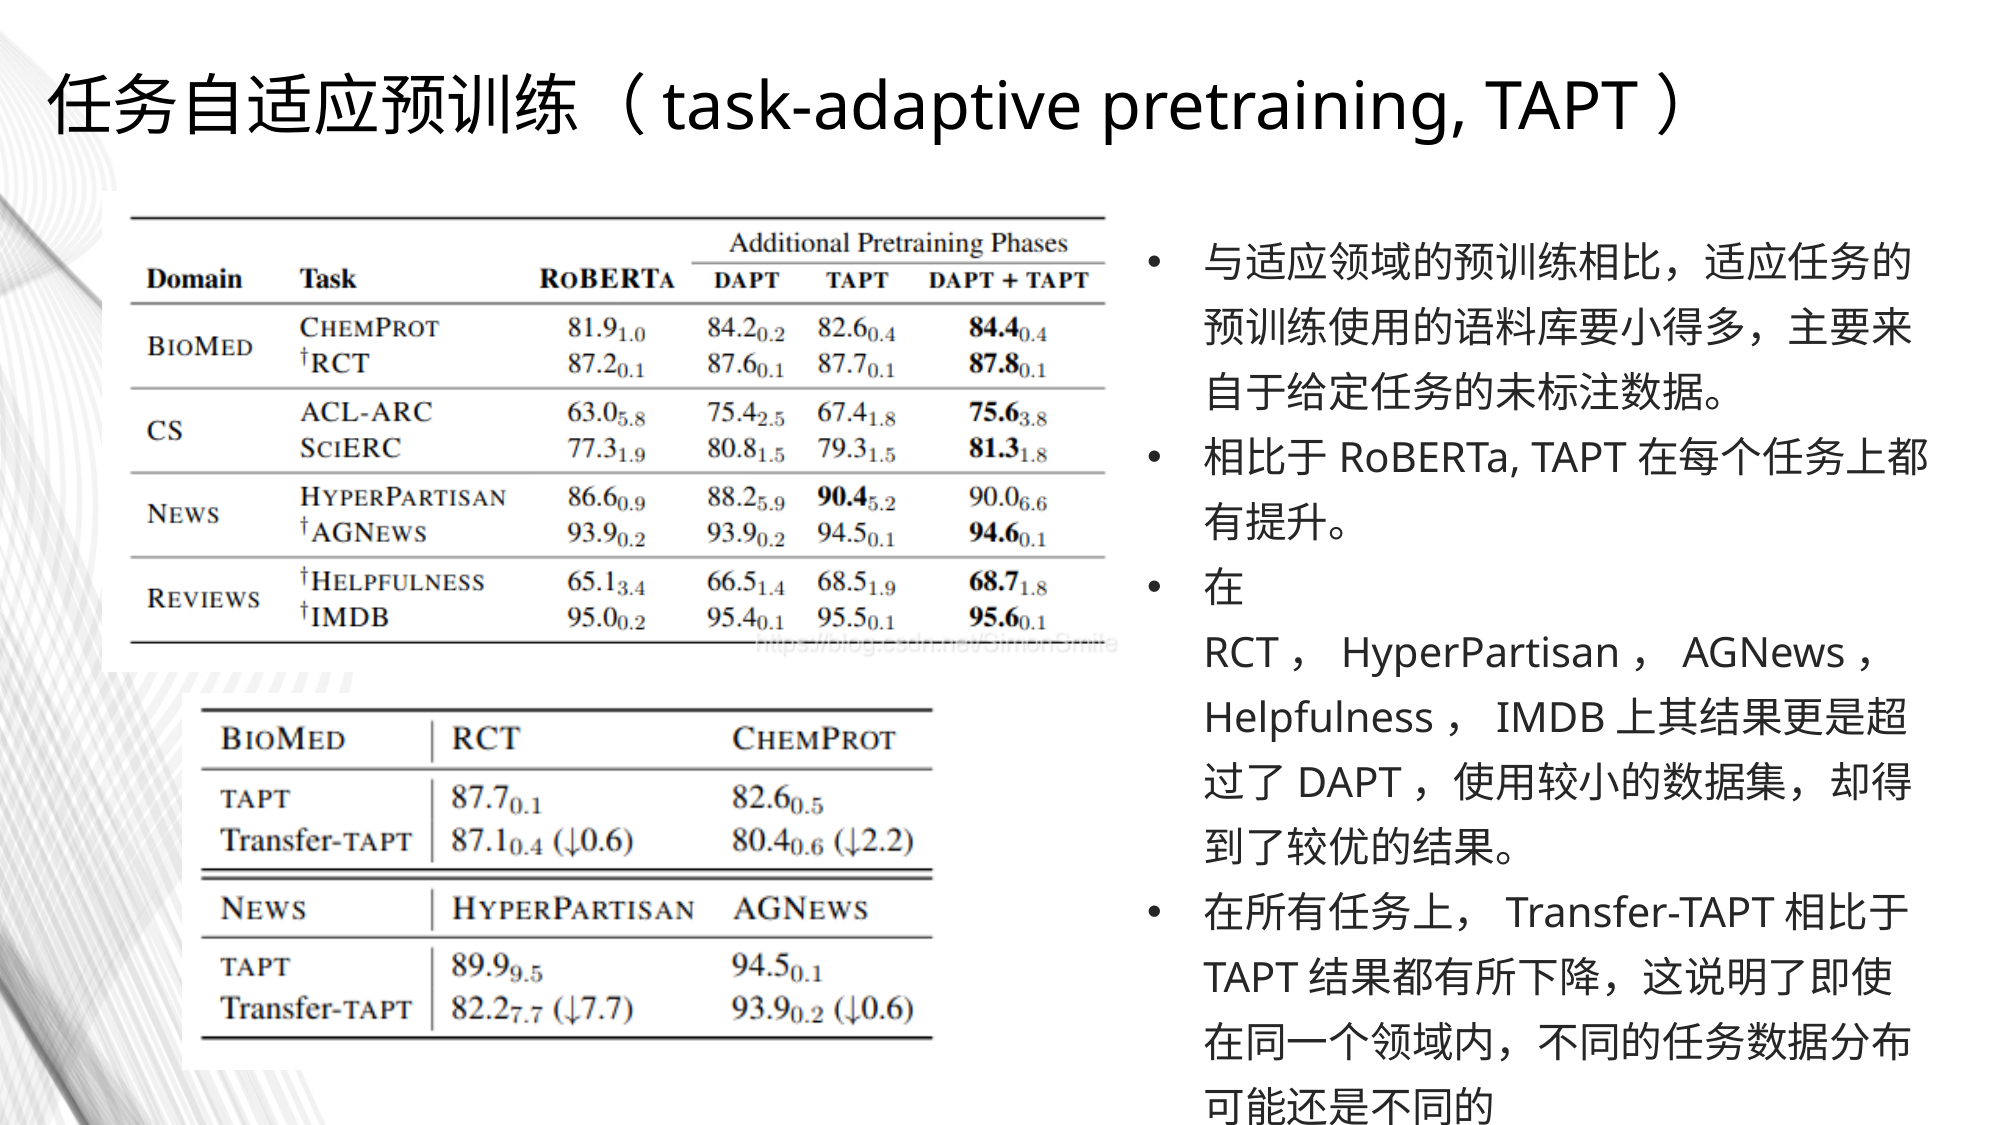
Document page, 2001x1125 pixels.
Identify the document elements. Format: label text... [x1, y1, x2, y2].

text_box 与适应领域的预训练相比，适应任务的预训练使用的语料库要小得多，主要来自于给定任务的未标注数据。 相比于RoBERTa, TAPT在每个任务上都有提升。 在RCT，HyperPartisan，AGNews，Helpfulness，IMDB上其结果更是超过了DAPT，使用较小的数据集，却得到了较优的结果。 在所有任务上，Transfer-TAPT相比于TAPT结果都有所下降，这说明了即使在同一个领域内，不同的任务数据分布可能还是不同的 [1132, 213, 1946, 1125]
text_box 任务自适应预训练（task-adaptive pretraining, TAPT） [31, 55, 1863, 151]
picture [0, 0, 2000, 1125]
